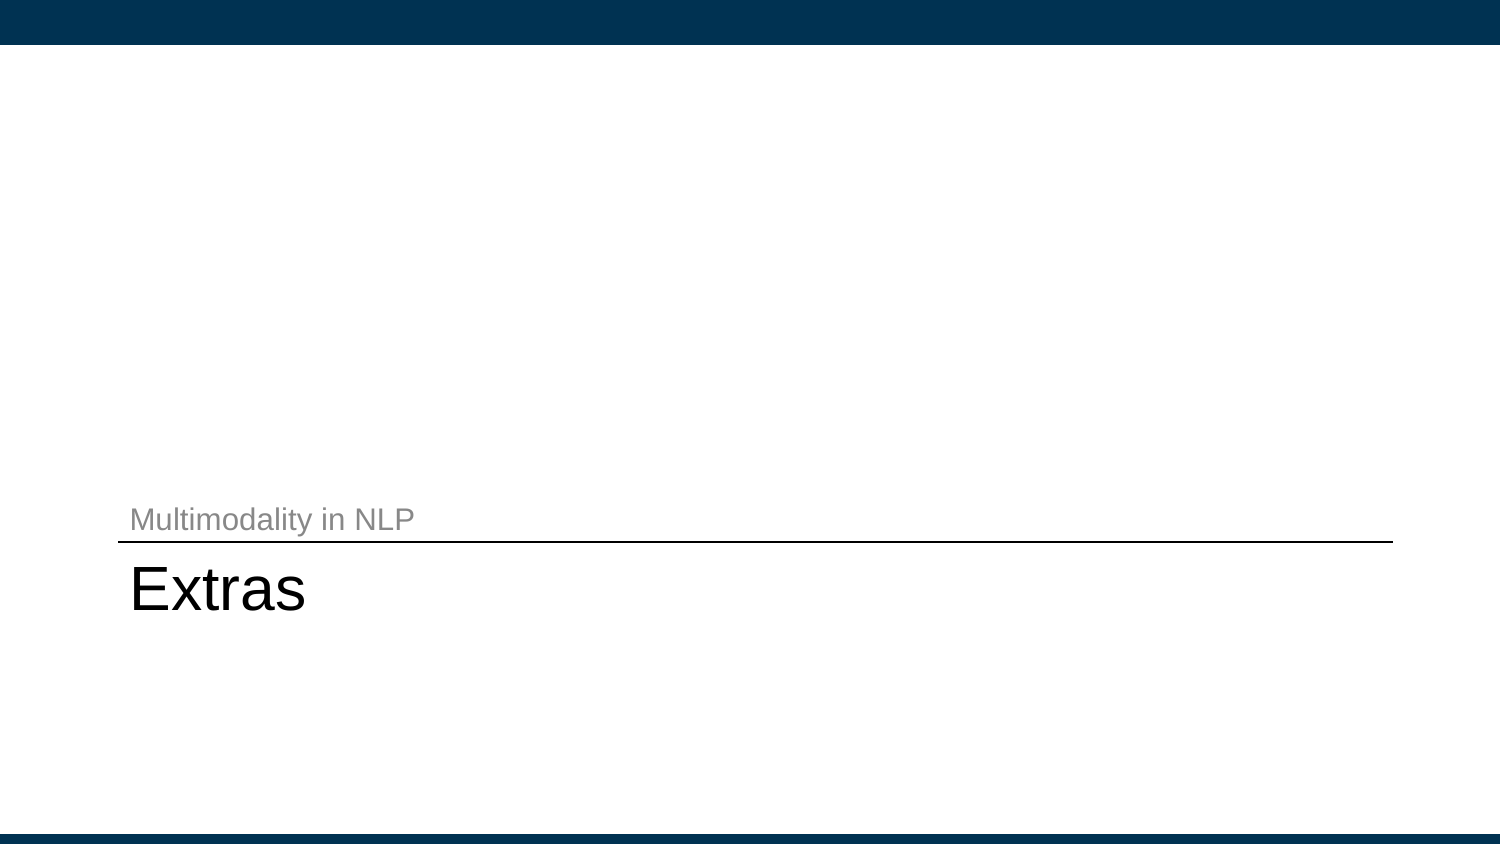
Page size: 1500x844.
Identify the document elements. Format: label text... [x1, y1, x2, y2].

list Multimodality in NLP [118, 357, 1394, 543]
title Extras [118, 543, 1394, 710]
